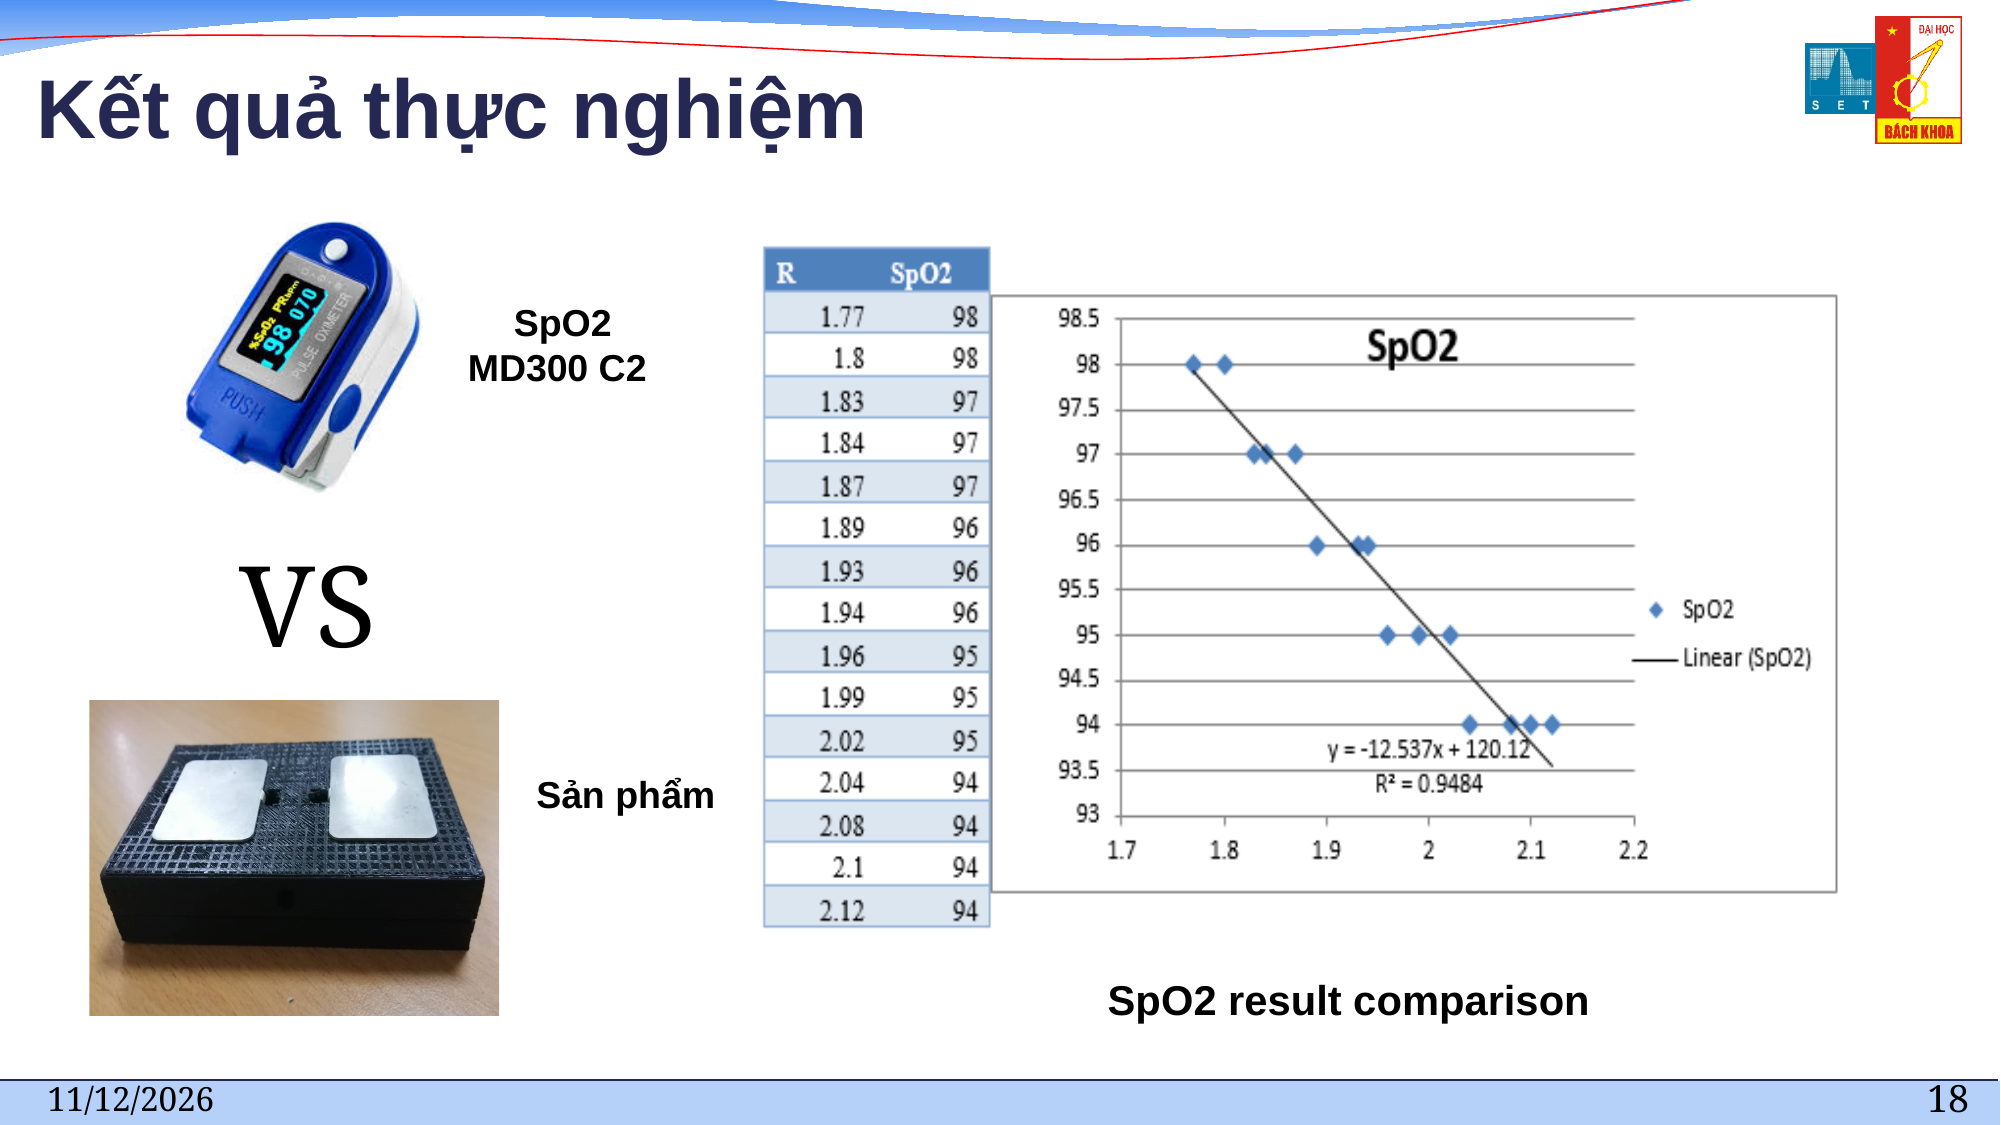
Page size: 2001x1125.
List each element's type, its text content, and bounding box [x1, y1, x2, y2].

text_box VS [224, 527, 392, 678]
text_box SpO2 MD300 C2 [456, 291, 687, 396]
title Kết quả thực nghiệm [35, 31, 1791, 156]
picture [89, 700, 500, 1016]
slide_number 18 [1800, 1096, 1969, 1125]
text_box Sản phẩm [501, 763, 750, 823]
picture [1875, 16, 1962, 144]
picture [160, 211, 456, 506]
text_box SpO2 result comparison [1092, 966, 1617, 1032]
picture [750, 238, 1885, 949]
picture [1863, 101, 1868, 109]
picture [1810, 48, 1871, 95]
picture [1838, 101, 1843, 110]
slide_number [47, 1093, 477, 1124]
picture [1813, 101, 1818, 109]
